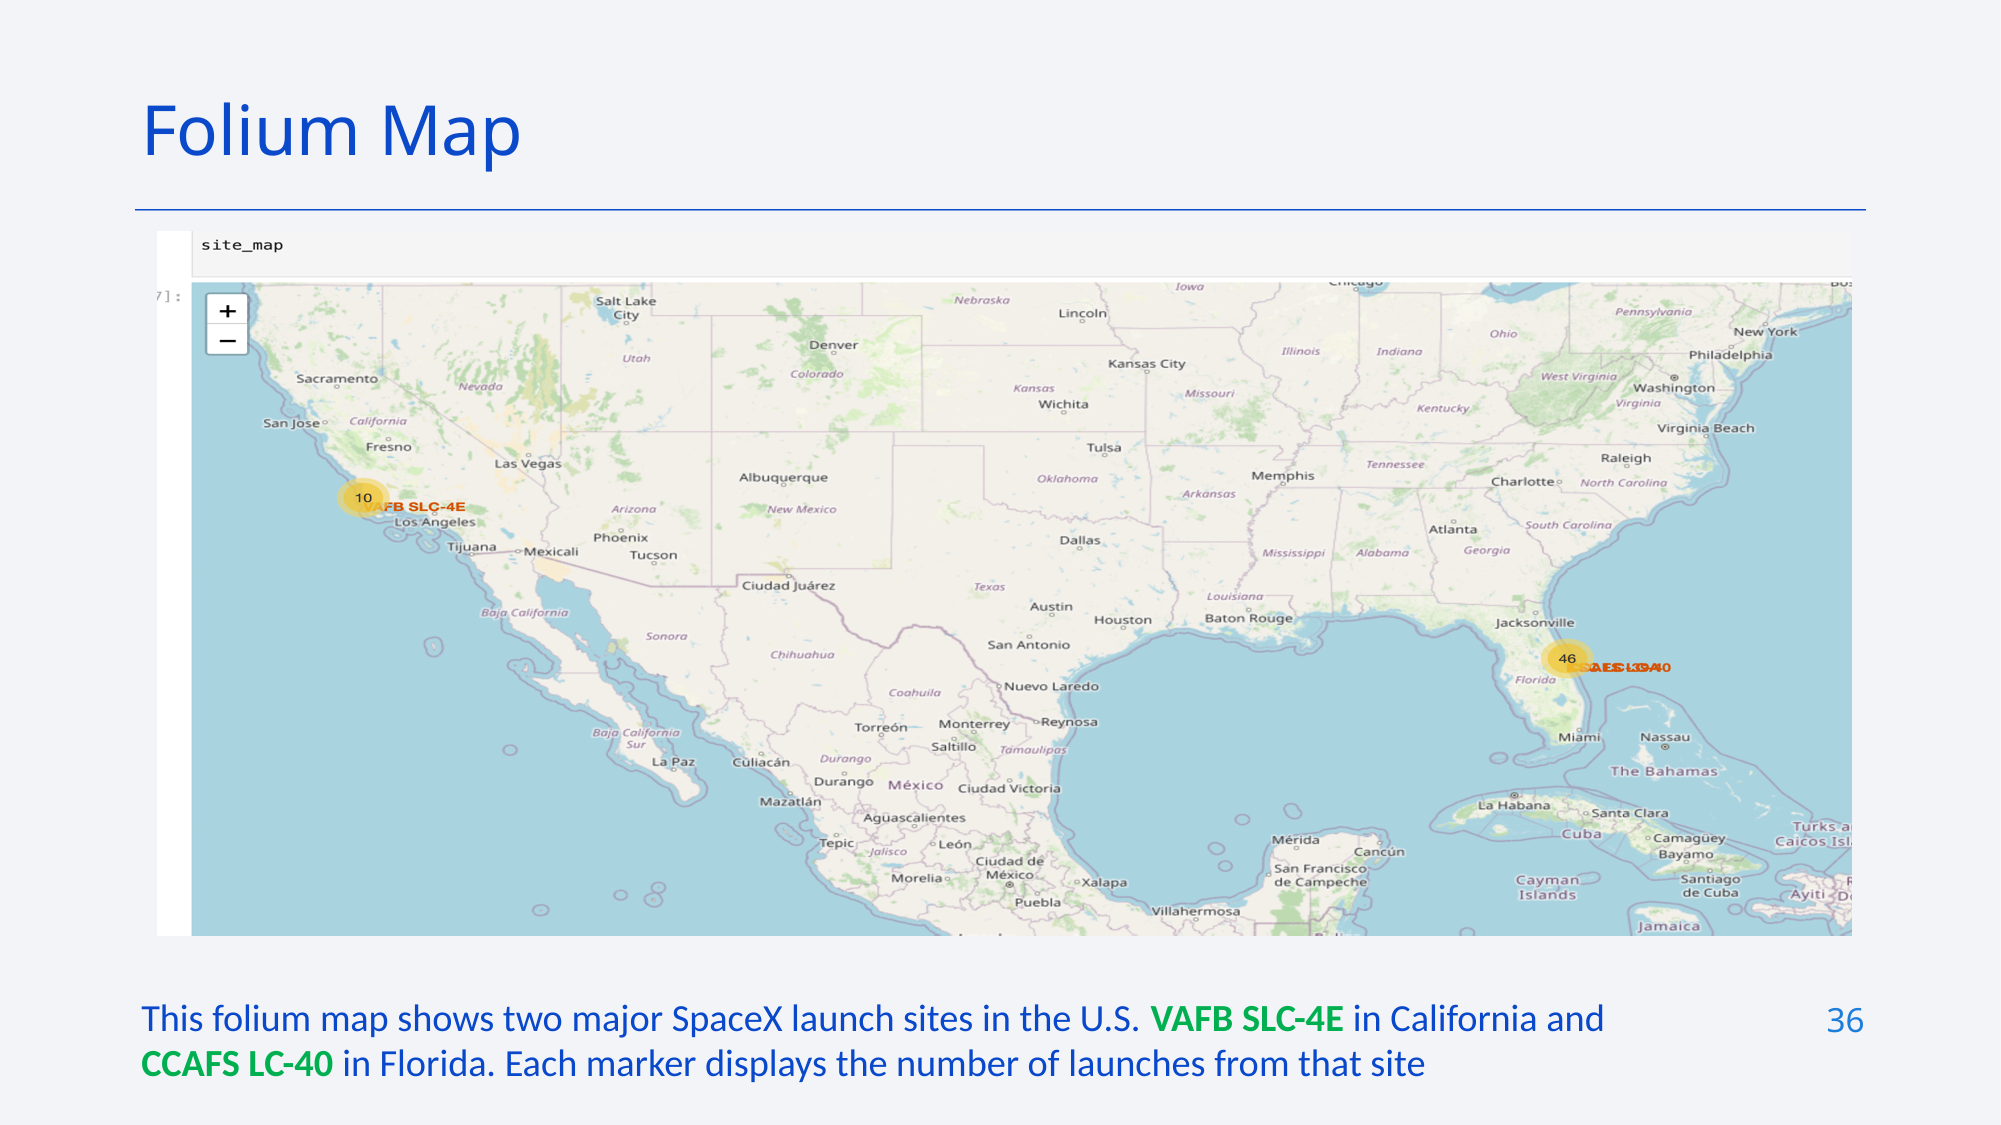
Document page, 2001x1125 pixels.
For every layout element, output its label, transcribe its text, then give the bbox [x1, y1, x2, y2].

list This folium map shows two major SpaceX launch sites in the U.S. VAFB SLC-4E in California and CCAFS LC-40 in Florida. Each marker displays the number of launches from that site [126, 985, 1726, 1093]
slide_number 36 [1726, 988, 1880, 1055]
picture [0, 0, 2001, 1125]
text_box Folium Map [126, 88, 1852, 179]
